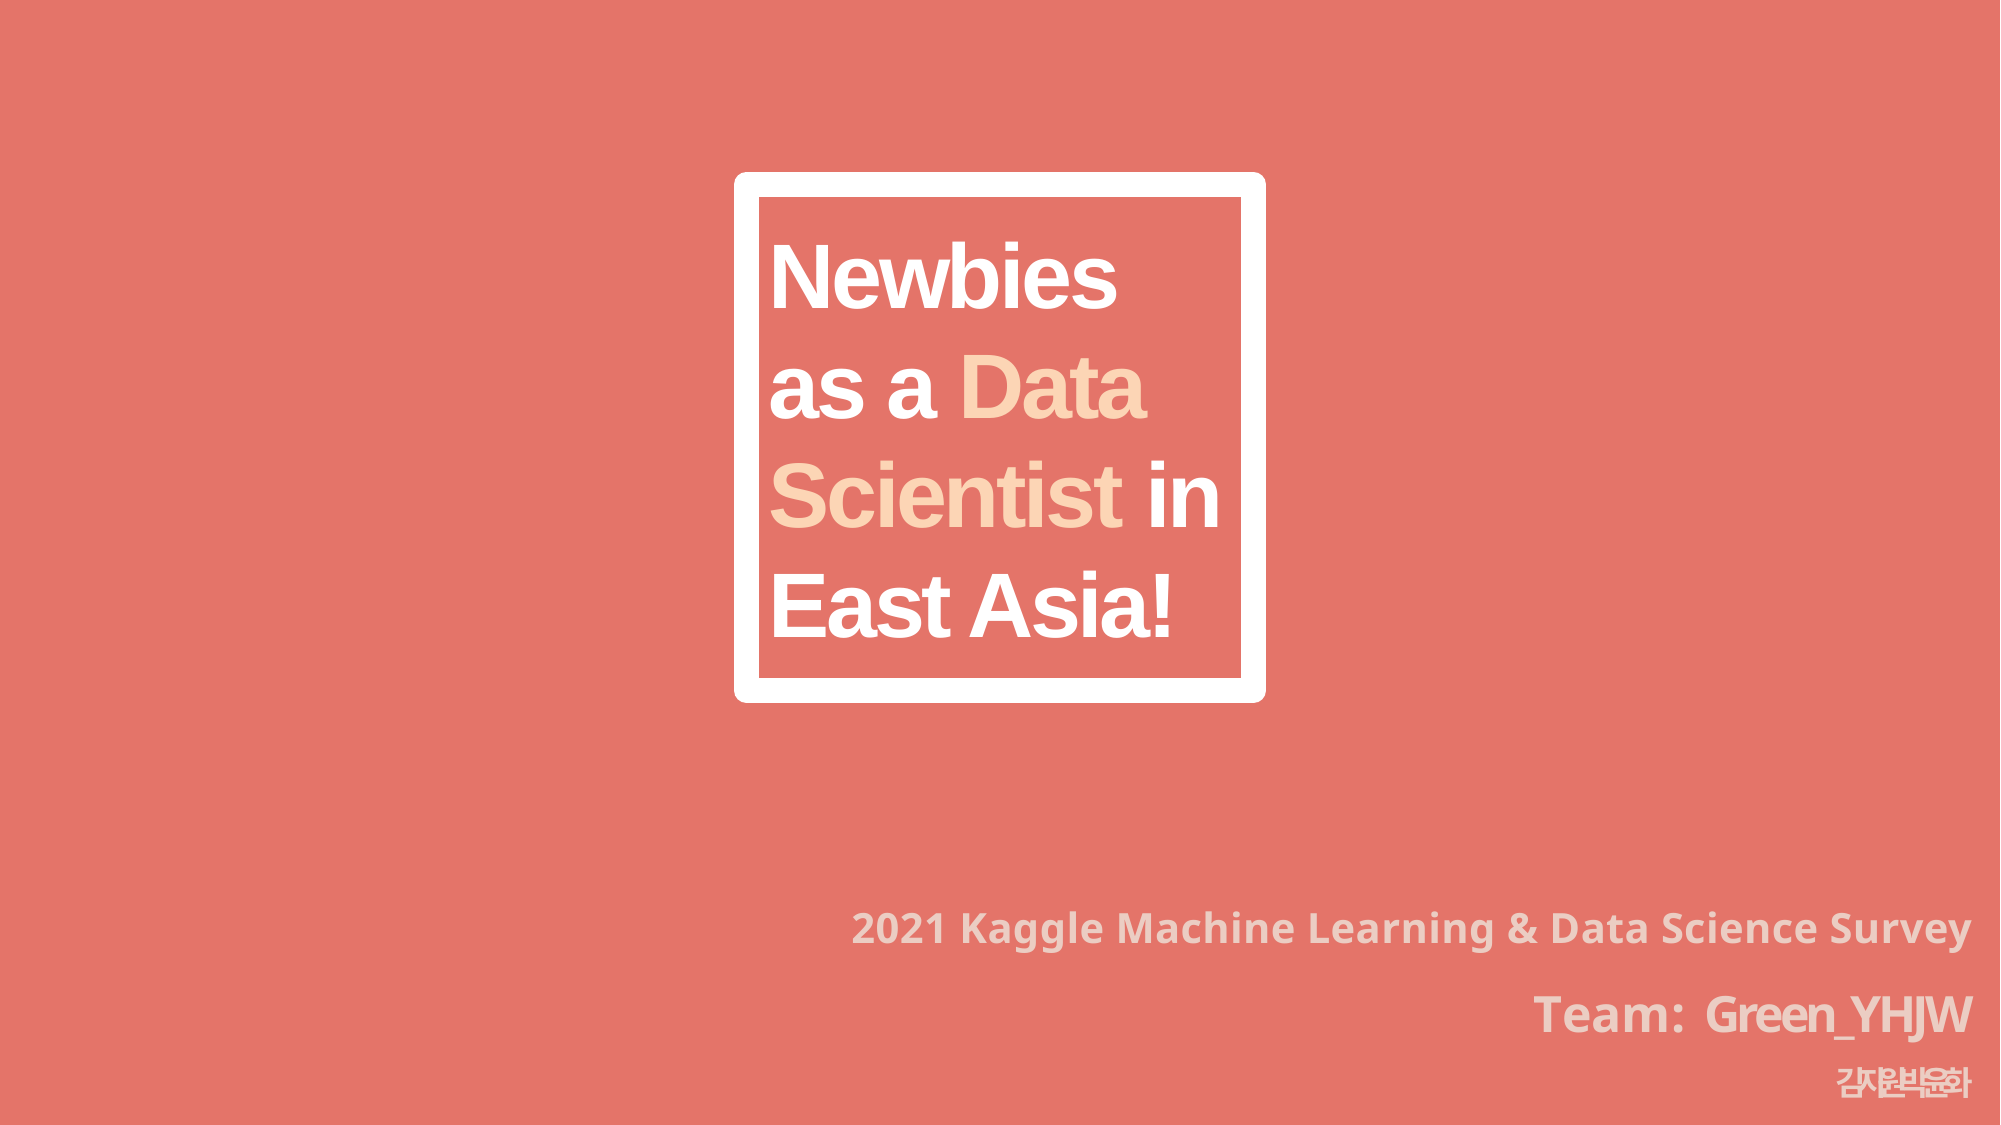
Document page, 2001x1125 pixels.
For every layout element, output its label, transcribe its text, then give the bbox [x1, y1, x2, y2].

title Newbies as a Data Scientist in East Asia! [768, 214, 1232, 657]
text_box [746, 184, 1254, 691]
text_box 2021 Kaggle Machine Learning & Data Science Survey Team: Green_YHJW 김지원 박윤화 [399, 875, 1974, 1102]
text_box [0, 0, 2000, 1125]
